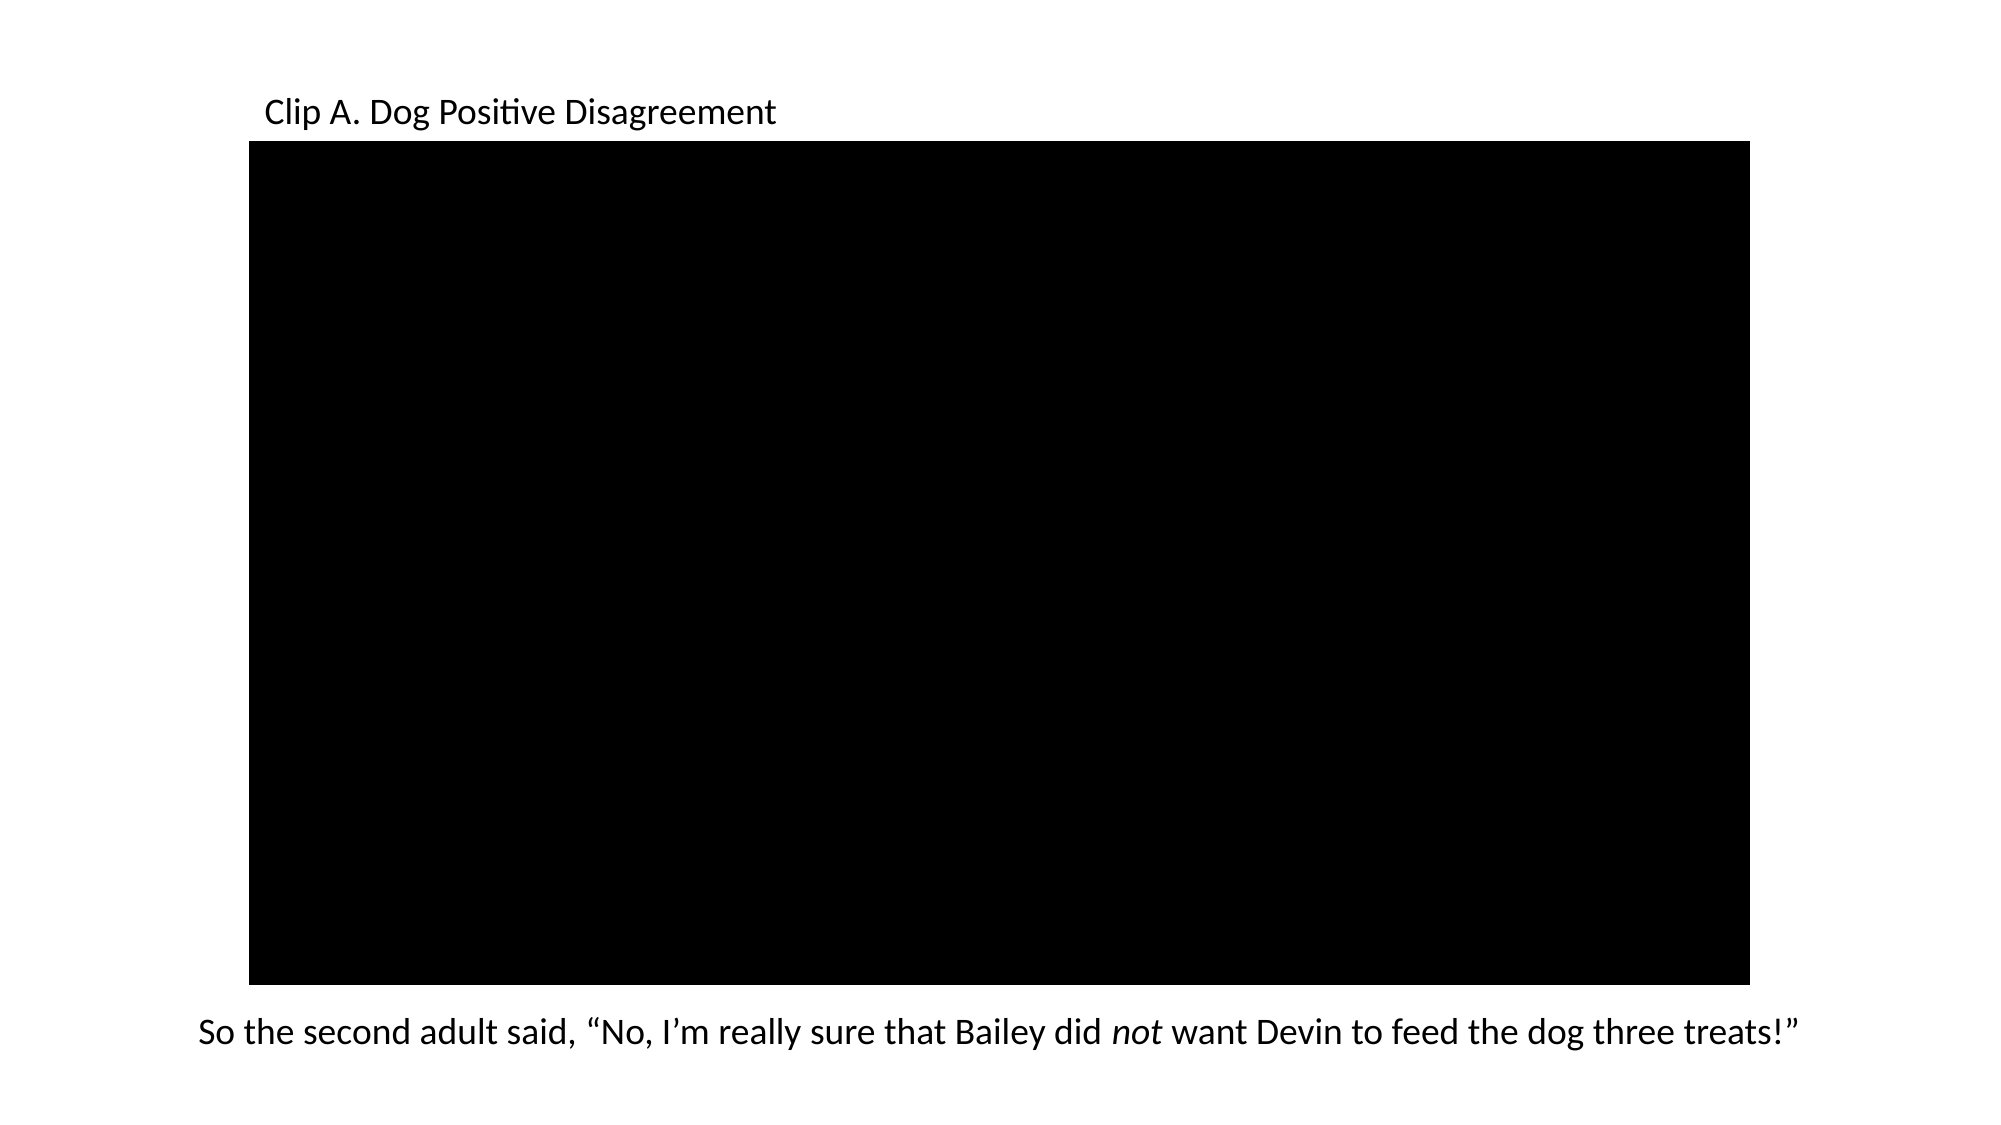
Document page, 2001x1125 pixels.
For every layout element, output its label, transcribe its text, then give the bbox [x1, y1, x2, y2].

text_box So the second adult said, “No, I’m really sure that Bailey did not want Devin to feed the dog three treats!” [144, 1003, 1854, 1055]
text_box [248, 140, 1751, 985]
text_box Clip A. Dog Positive Disagreement [249, 79, 891, 140]
